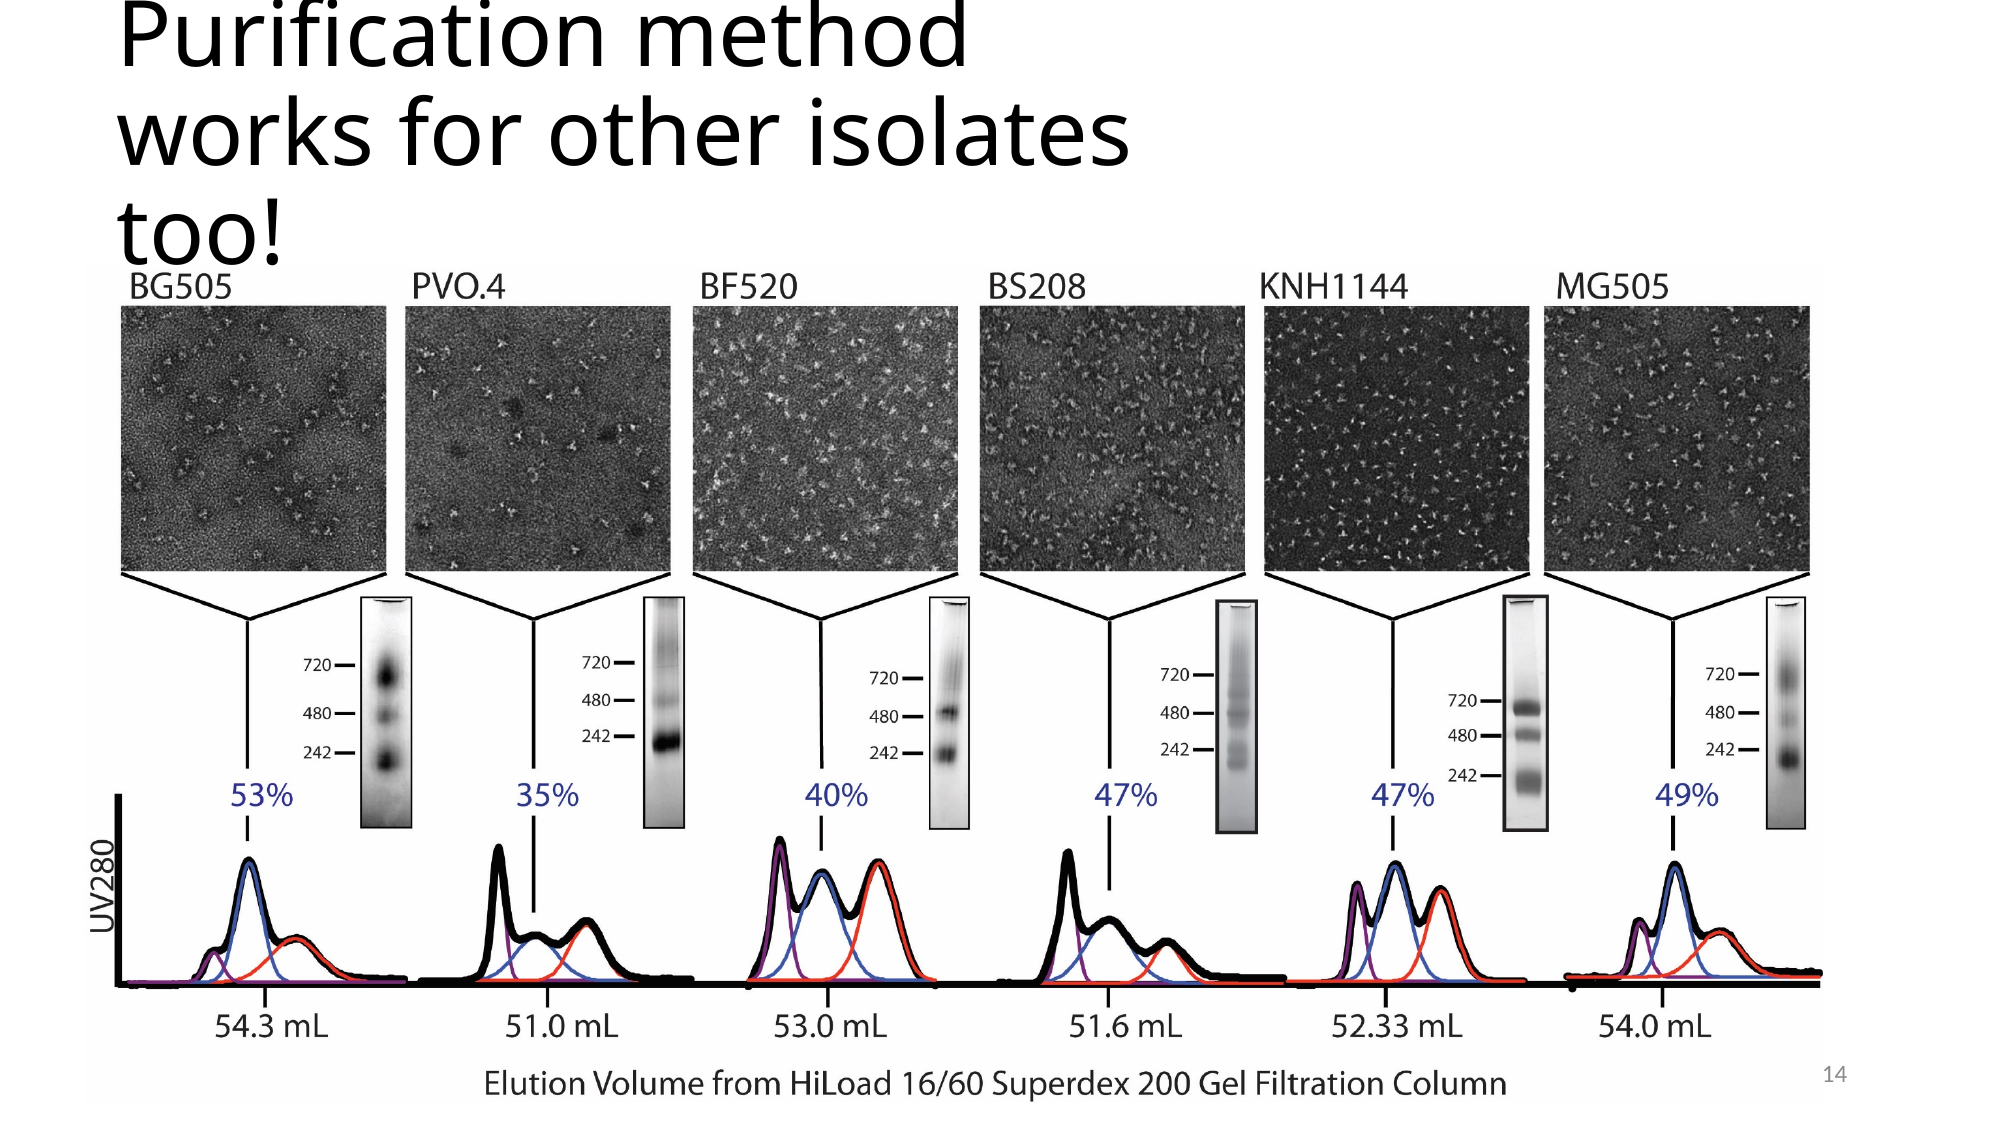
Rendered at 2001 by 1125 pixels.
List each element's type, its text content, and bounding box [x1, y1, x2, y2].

title Purification method works for other isolates too! [101, 27, 1195, 245]
slide_number 14 [1823, 1042, 1863, 1103]
picture [84, 266, 1823, 1103]
